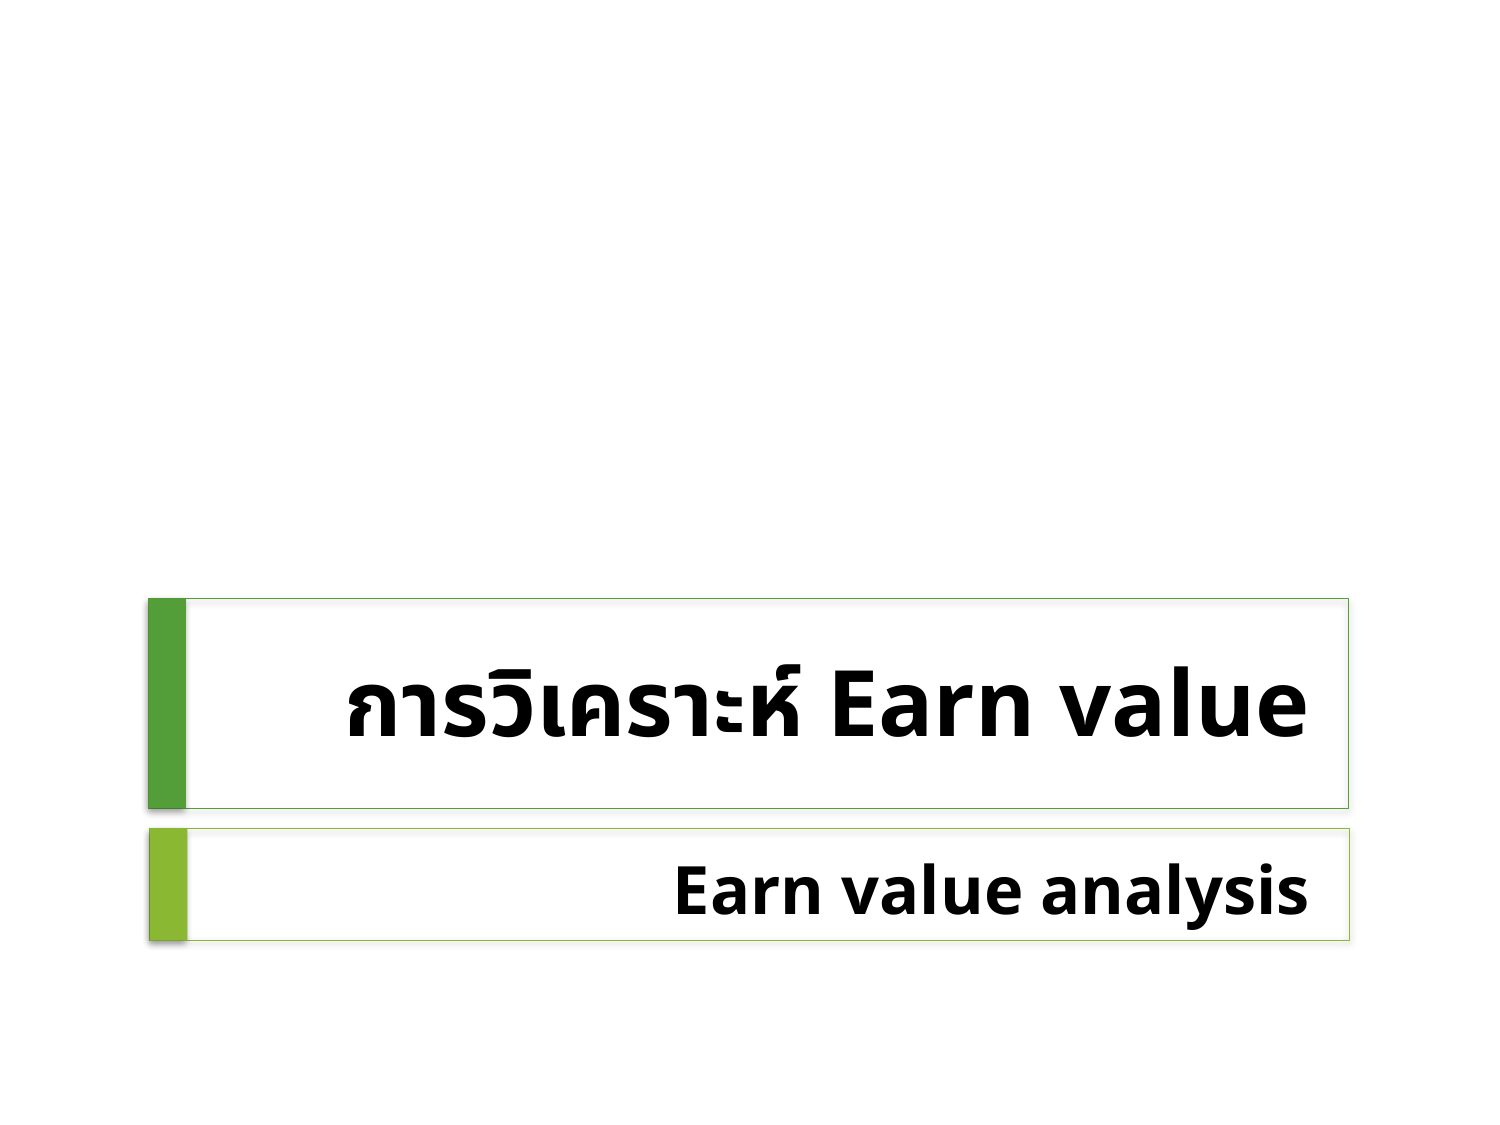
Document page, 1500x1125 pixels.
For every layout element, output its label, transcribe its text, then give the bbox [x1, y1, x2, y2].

title การวิเคราะห์ Earn value [200, 637, 1325, 800]
subtitle Earn value analysis [200, 840, 1325, 929]
